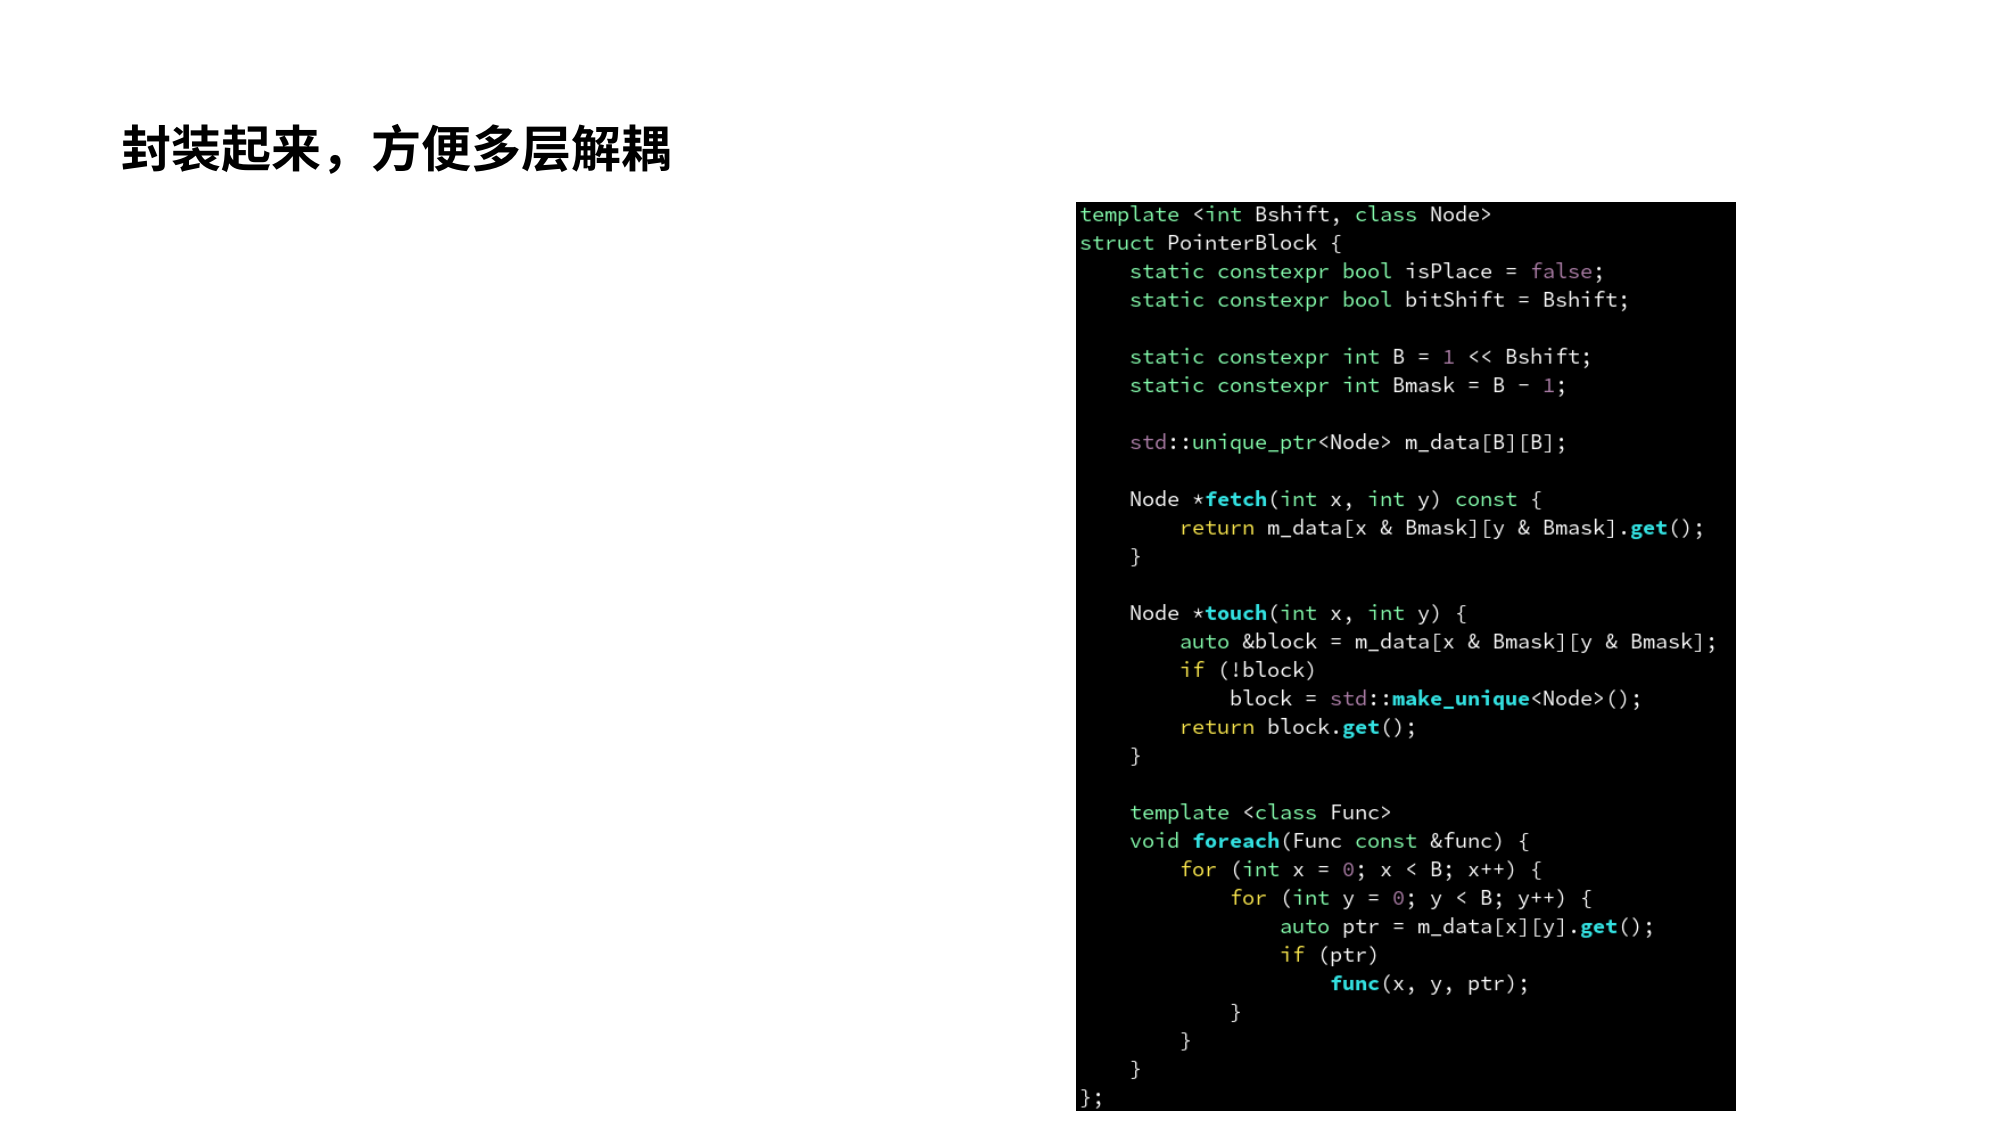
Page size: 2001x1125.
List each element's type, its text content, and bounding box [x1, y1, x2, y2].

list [1076, 202, 1736, 1111]
title 封装起来，方便多层解耦 [106, 42, 1832, 260]
